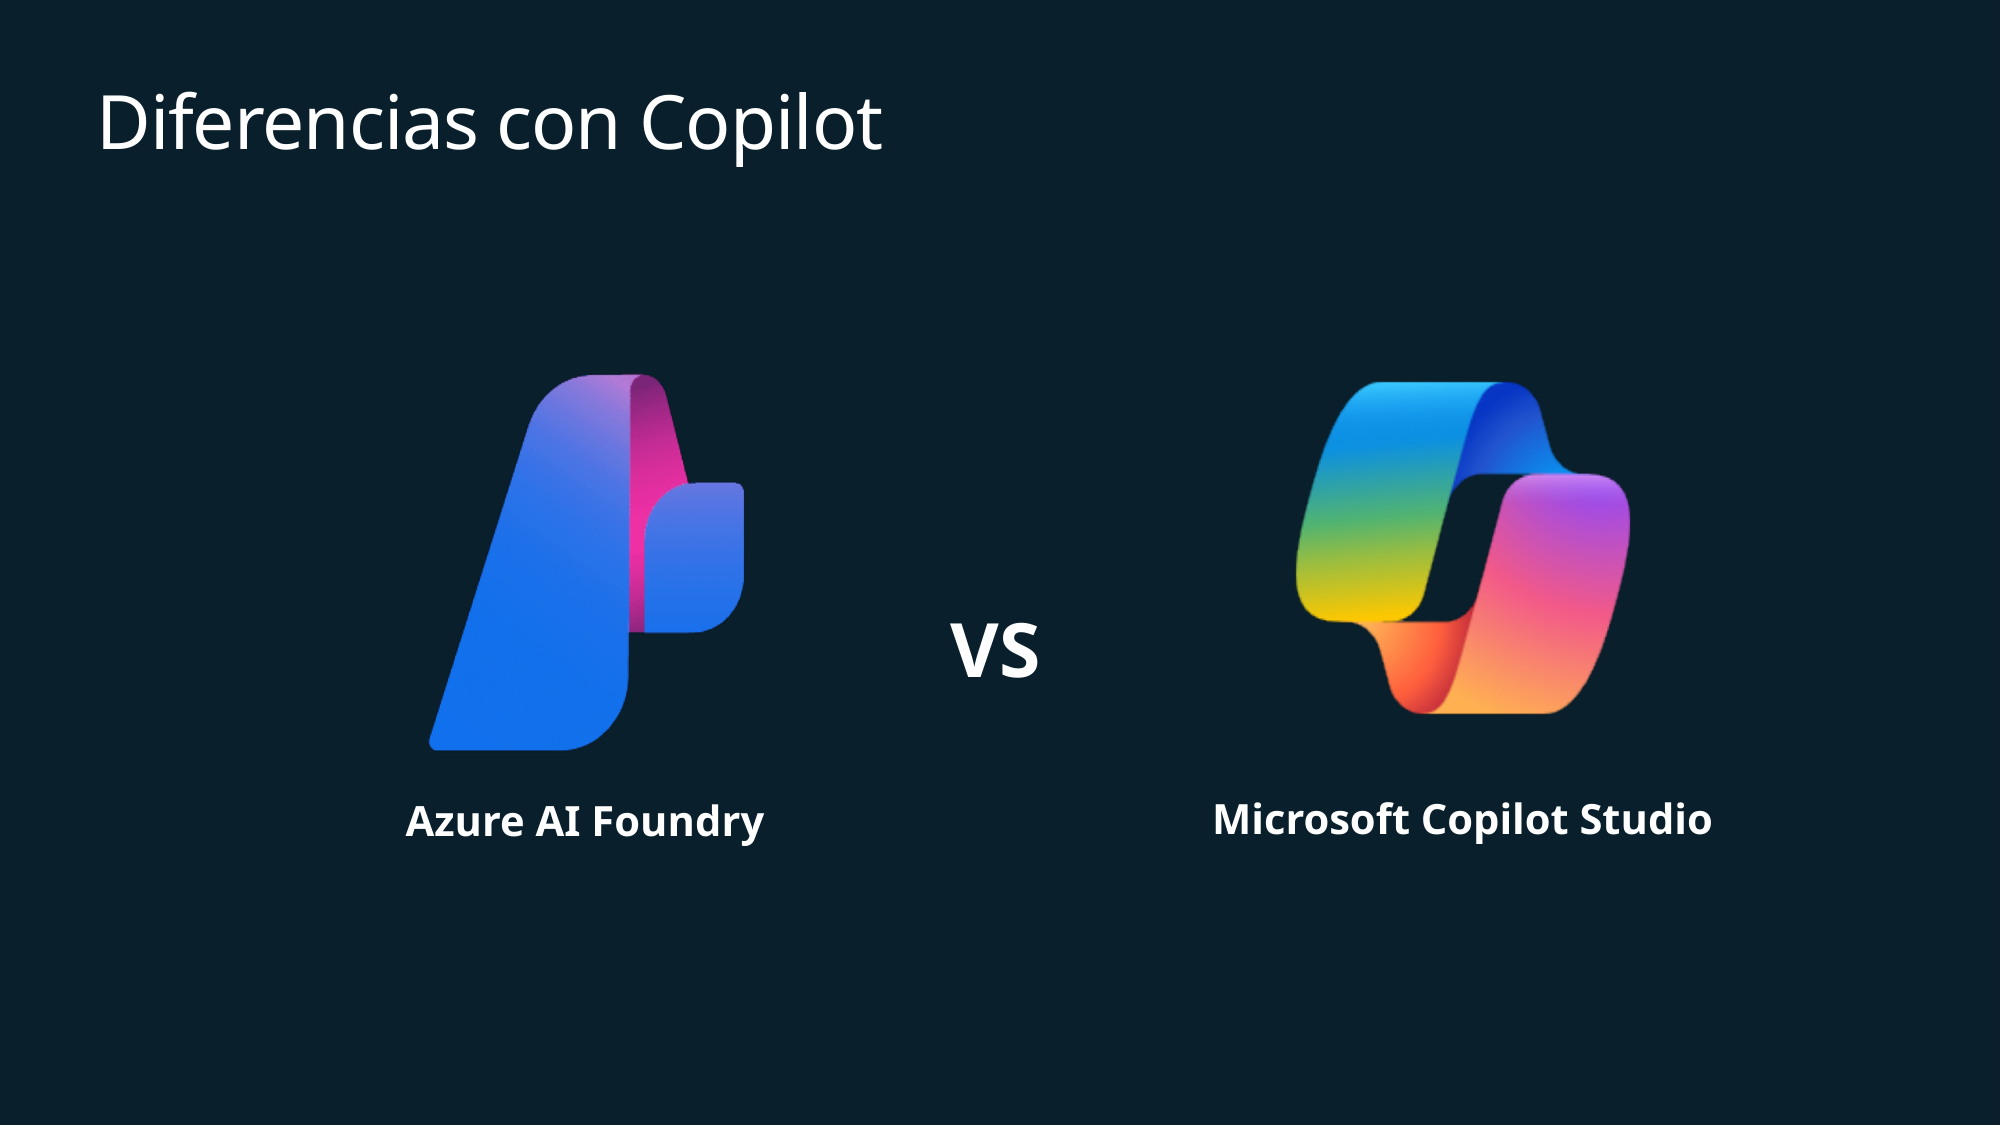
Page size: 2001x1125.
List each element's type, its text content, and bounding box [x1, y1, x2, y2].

text_box Microsoft Copilot Studio [1171, 792, 1755, 844]
picture [1281, 349, 1646, 748]
text_box VS [950, 602, 1048, 693]
title Diferencias con Copilot [96, 75, 1904, 263]
picture [401, 348, 772, 778]
text_box Azure AI Foundry [331, 794, 839, 845]
